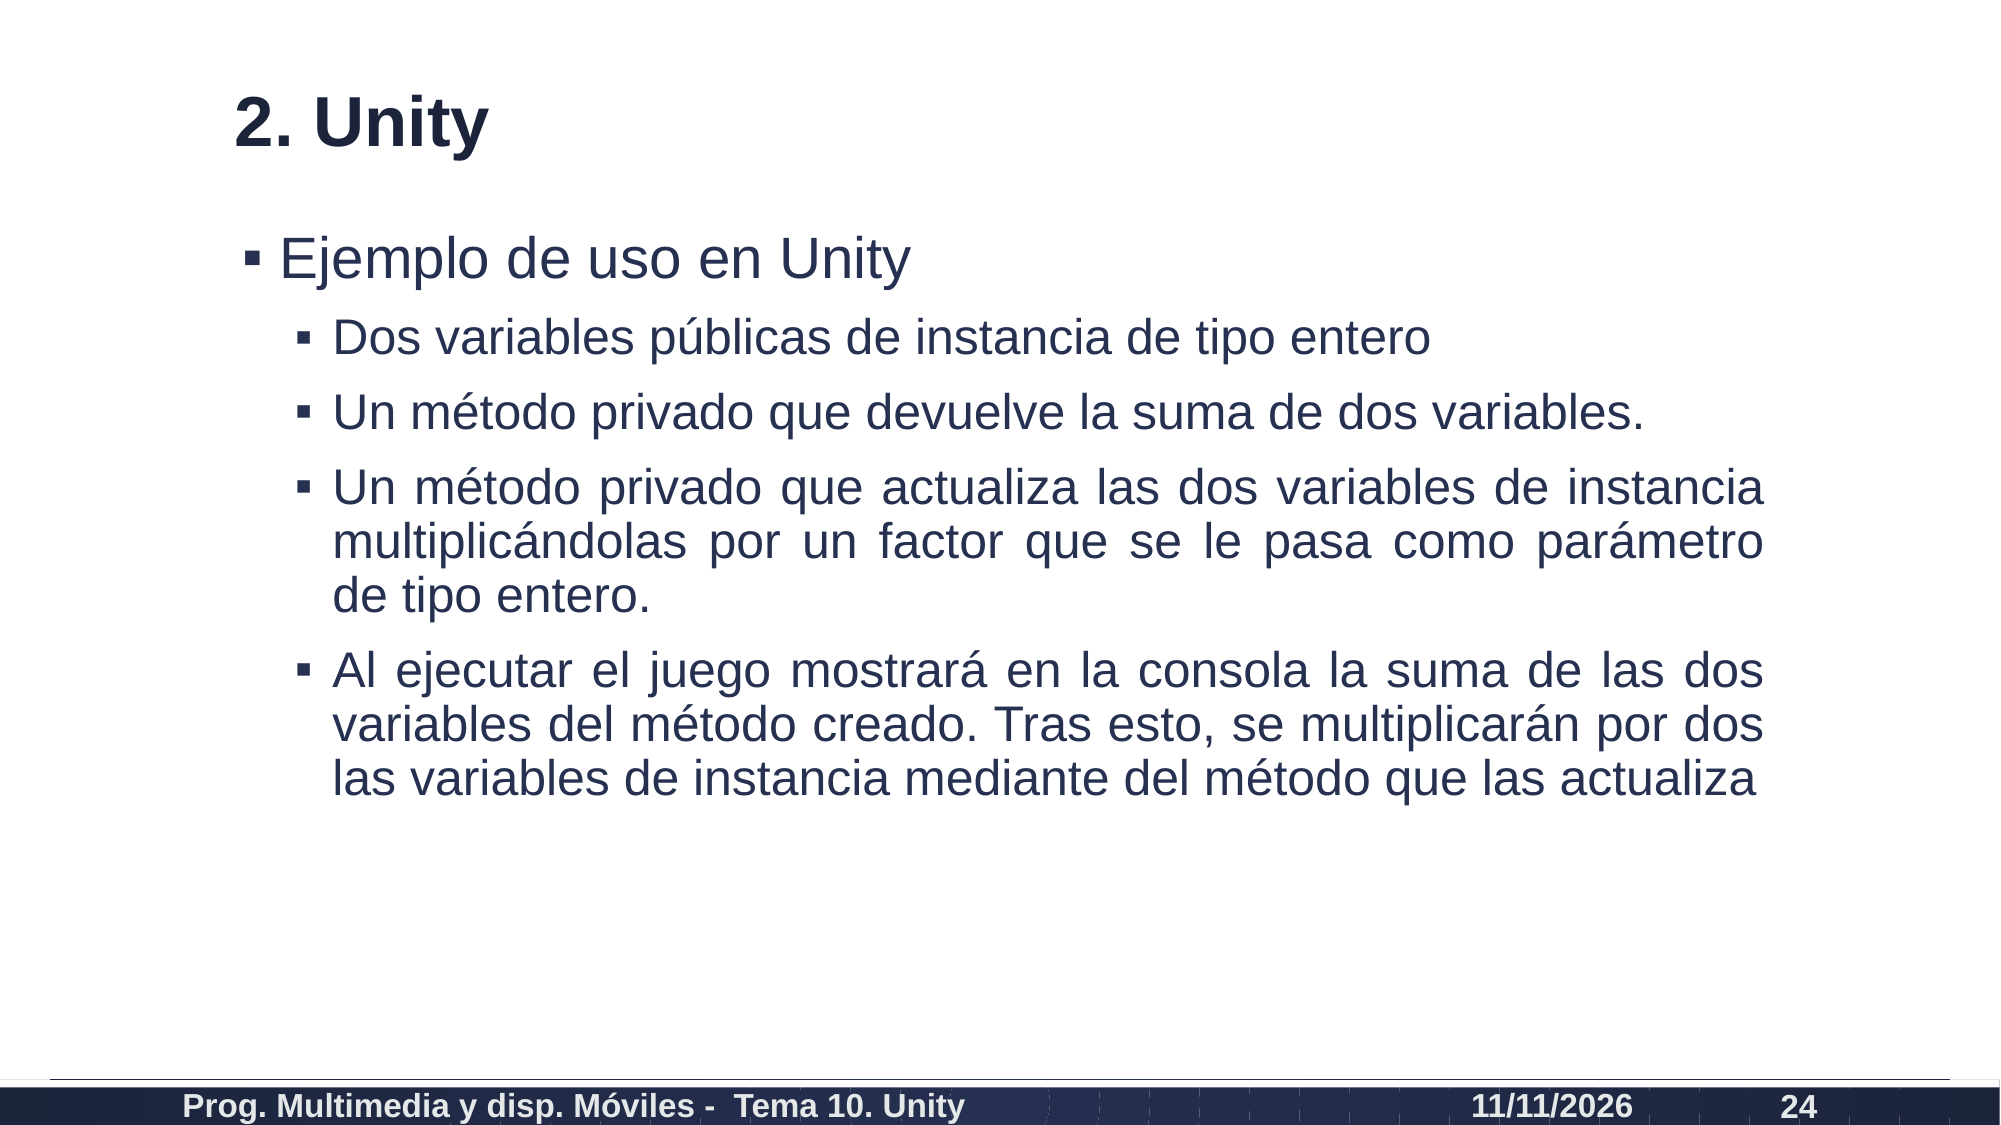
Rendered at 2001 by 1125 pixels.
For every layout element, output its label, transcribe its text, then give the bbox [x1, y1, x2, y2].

title 2. Unity [219, 76, 1780, 170]
slide_number 24 [1674, 1085, 1833, 1125]
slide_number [1420, 1085, 1649, 1124]
footer Prog. Multimedia y disp. Móviles - Tema 10. Unity [167, 1085, 1395, 1124]
list Ejemplo de uso en Unity Dos variables públicas de instancia de tipo entero Un método privado que devuelve la suma de dos variables. Un método privado que actualiza las dos variables de instancia multiplicándolas por un factor que se le pasa como parámetro de tipo entero. Al ejecutar el juego mostrará en la consola la suma de las dos variables del método creado. Tras esto, se multiplicarán por dos las variables de instancia mediante del método que las actualiza [219, 220, 1780, 989]
